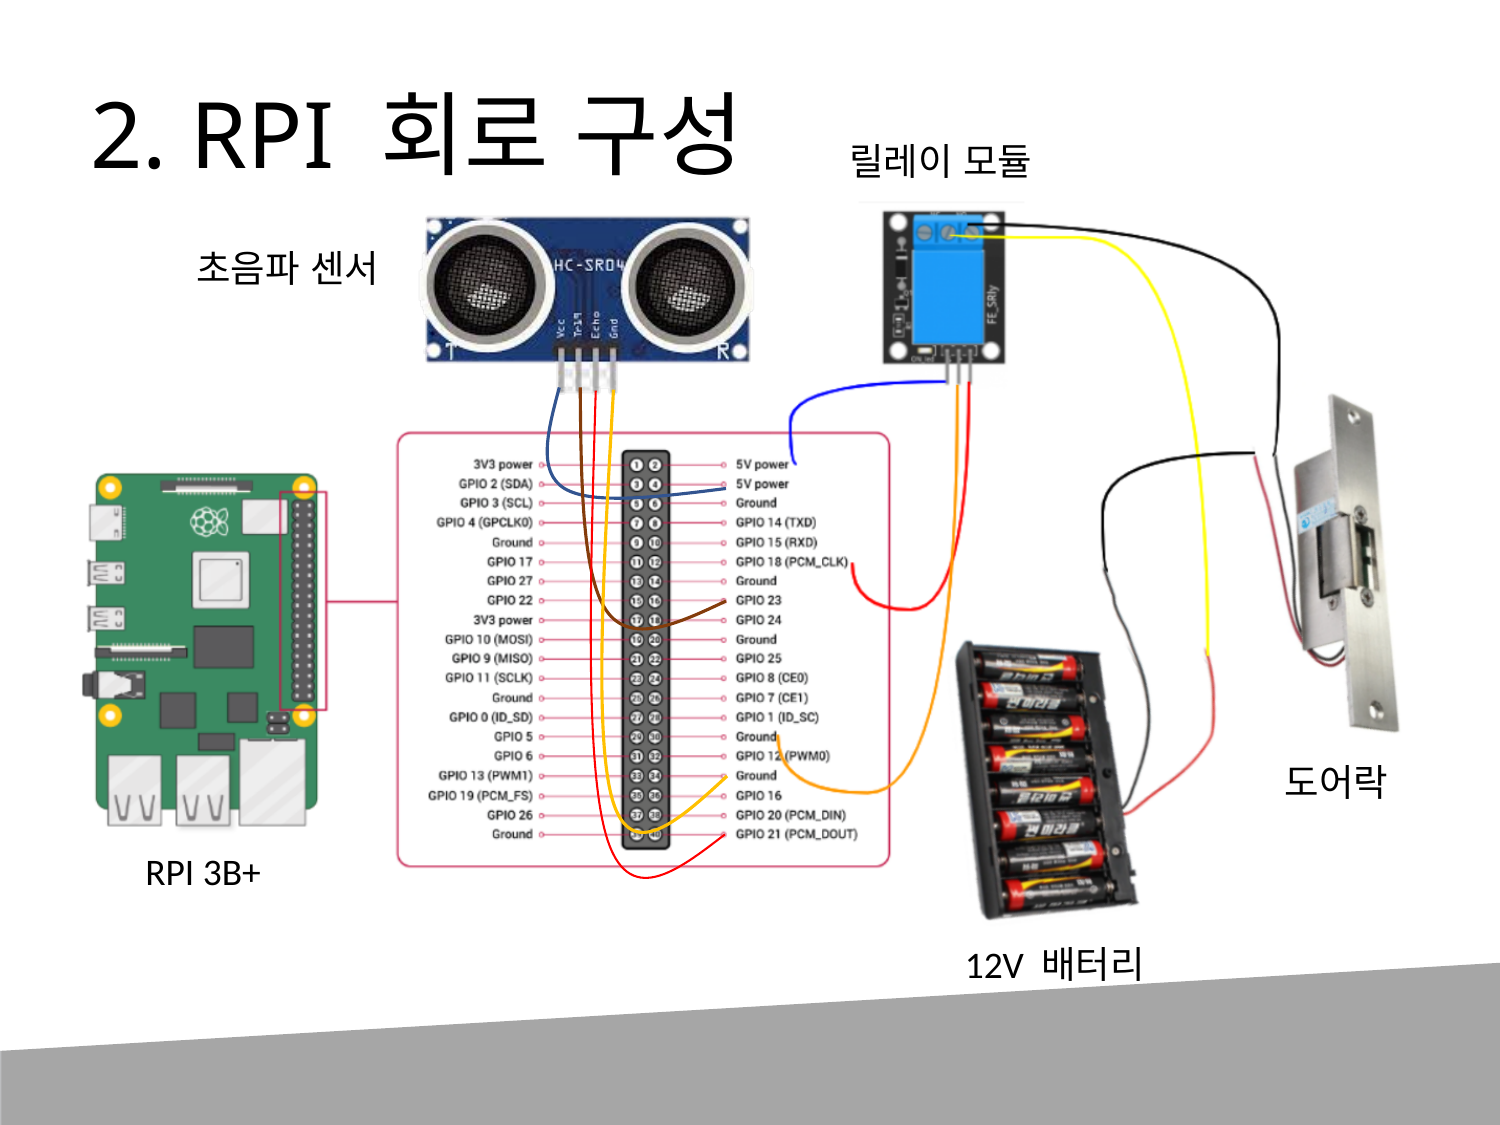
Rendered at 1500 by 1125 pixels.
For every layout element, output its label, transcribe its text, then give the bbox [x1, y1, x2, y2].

picture [327, 174, 848, 412]
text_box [74, 131, 1419, 994]
title 2. RPI 회로 구성 [75, 45, 1425, 233]
